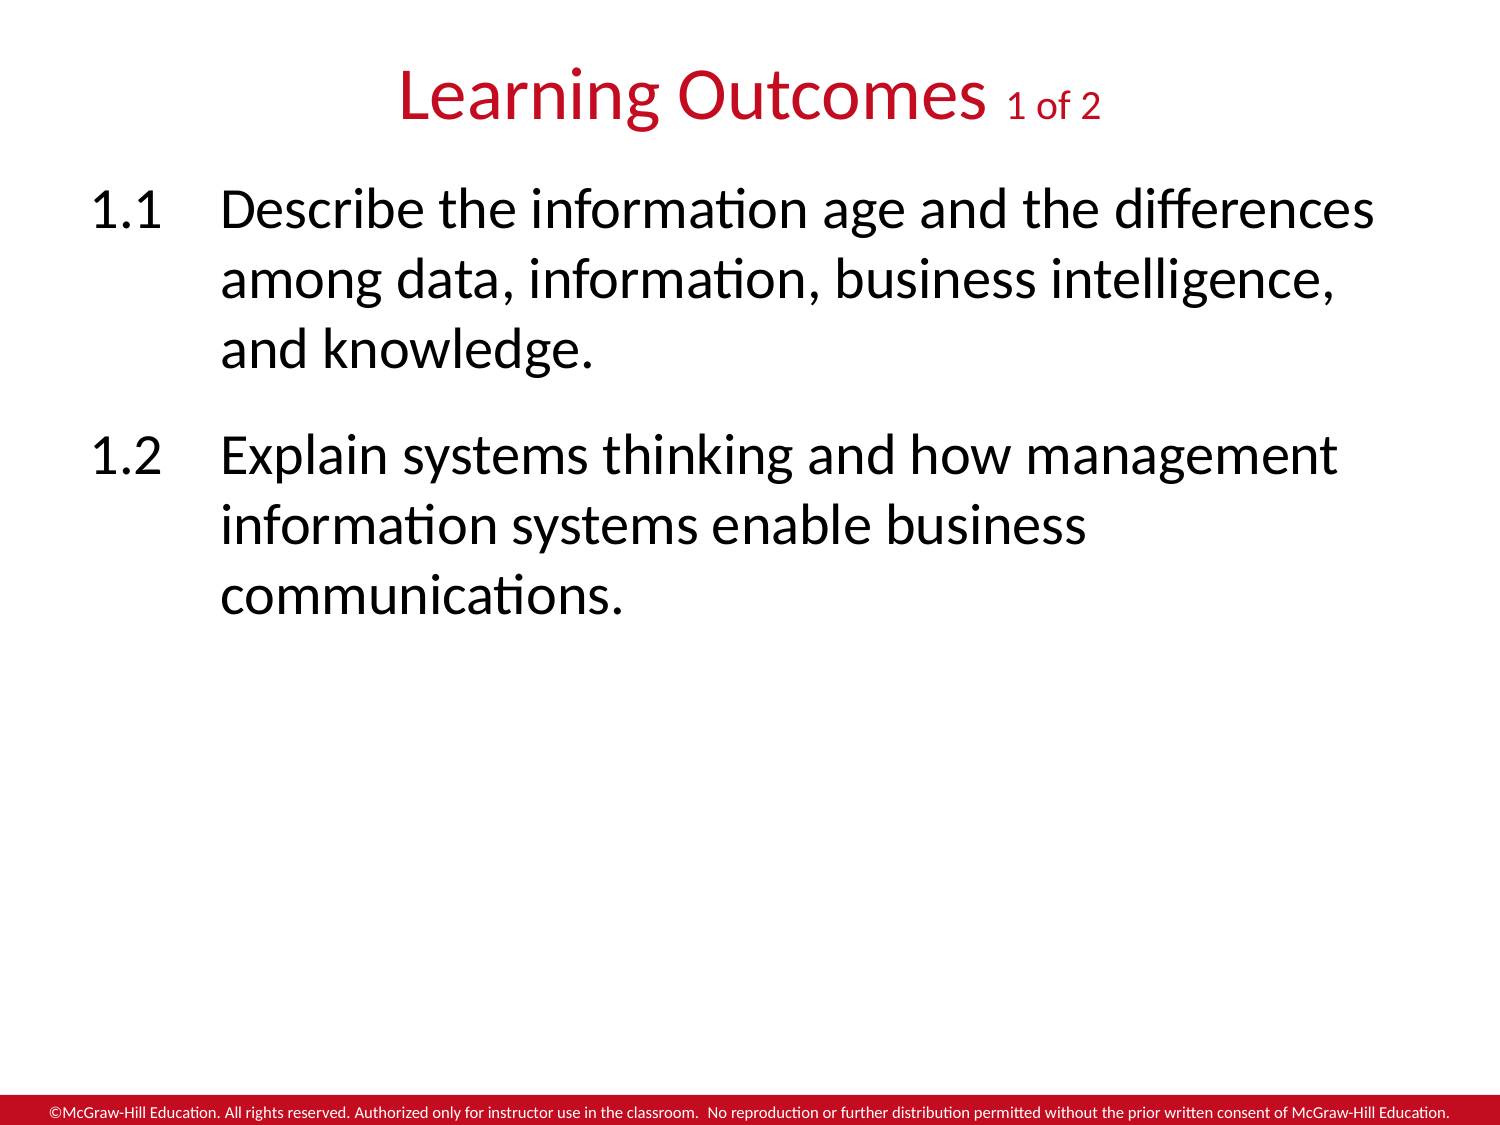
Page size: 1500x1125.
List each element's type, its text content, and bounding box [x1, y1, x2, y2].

title Learning Outcomes 1 of 2 [0, 37, 1500, 138]
list 1.1 Describe the information age and the differences among data, information, business intelligence, and knowledge. 1.2 Explain systems thinking and how management information systems enable business communications. [75, 162, 1425, 1075]
